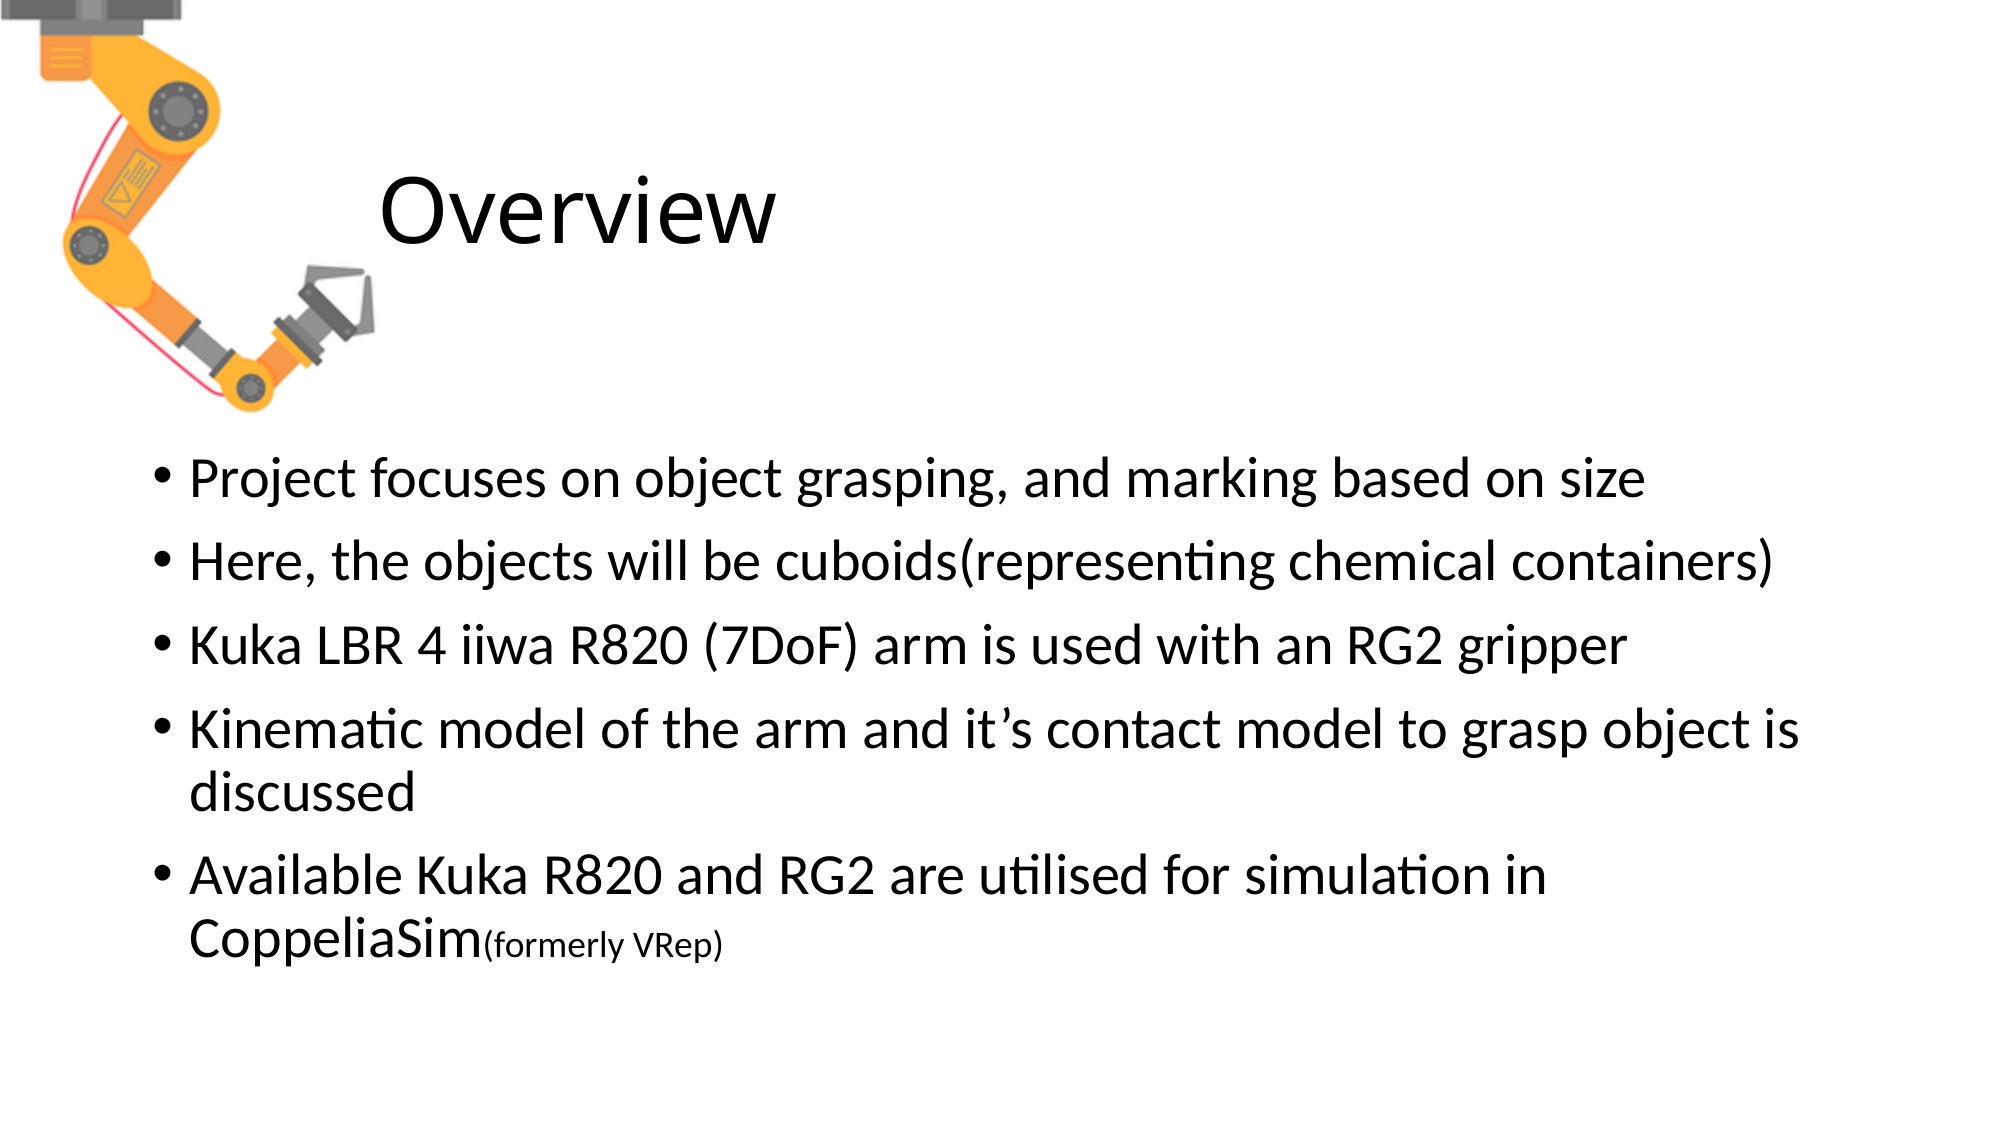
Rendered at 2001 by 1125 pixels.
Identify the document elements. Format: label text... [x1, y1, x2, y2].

title Overview [212, 104, 1938, 323]
list Project focuses on object grasping, and marking based on size Here, the objects will be cuboids(representing chemical containers) Kuka LBR 4 iiwa R820 (7DoF) arm is used with an RG2 gripper Kinematic model of the arm and it’s contact model to grasp object is discussed Available Kuka R820 and RG2 are utilised for simulation in CoppeliaSim(formerly VRep) [137, 439, 1863, 1079]
